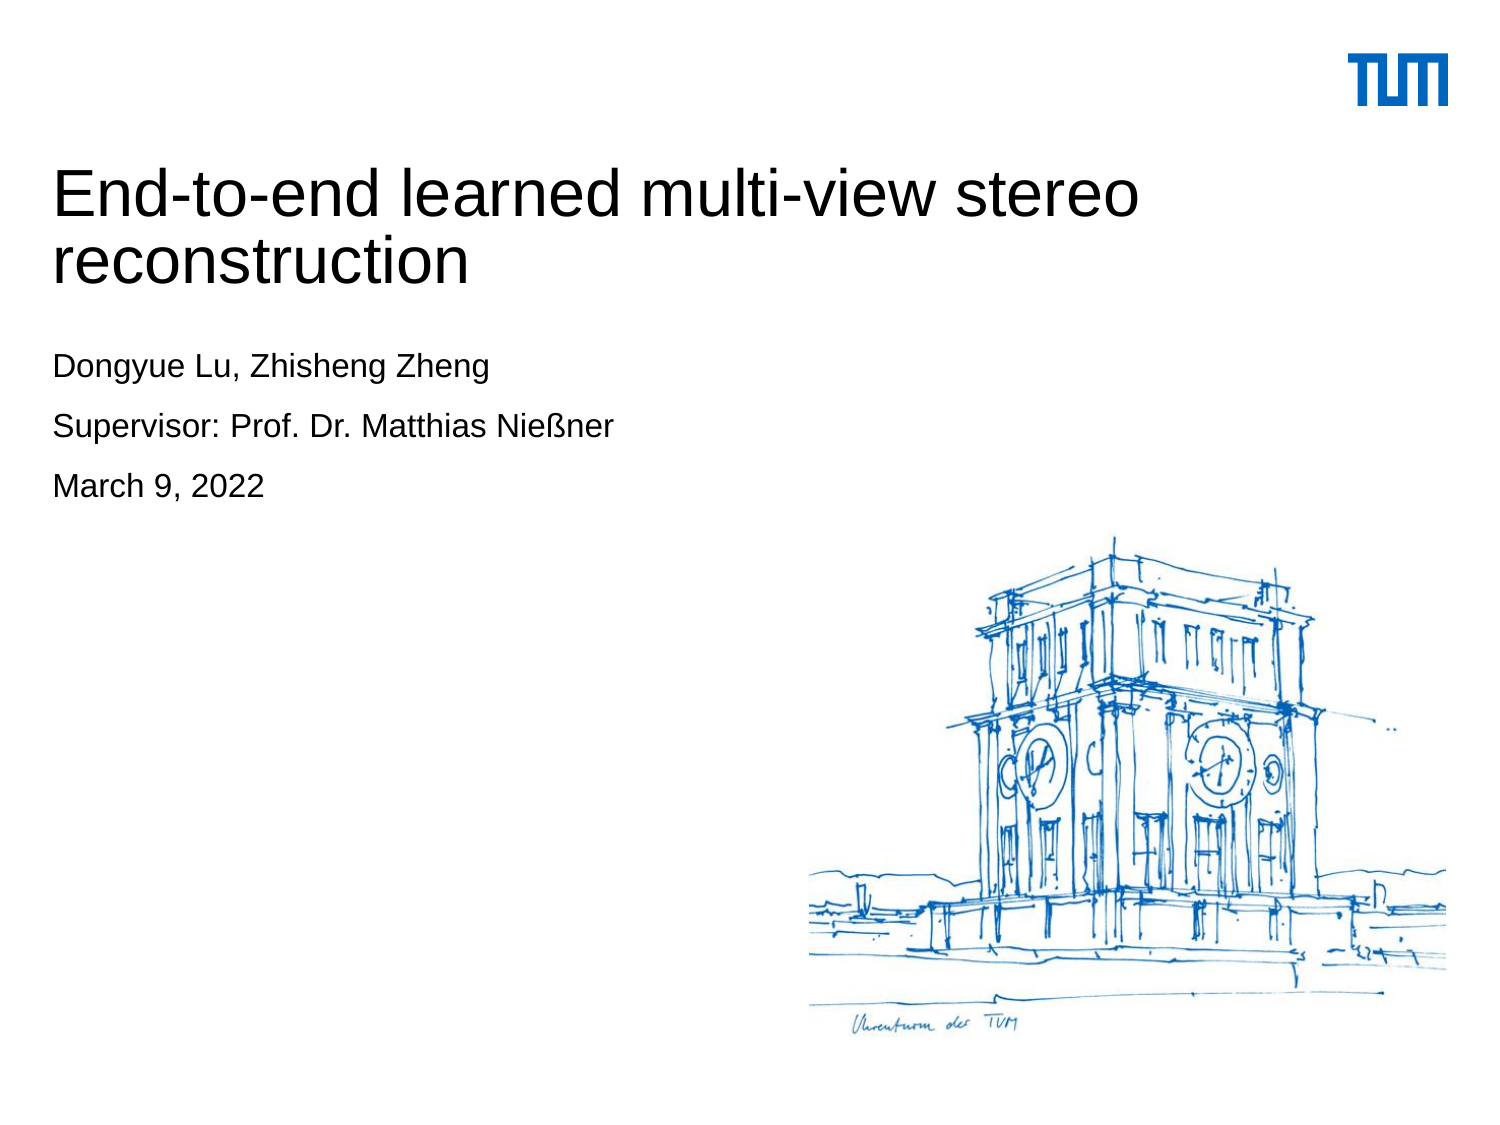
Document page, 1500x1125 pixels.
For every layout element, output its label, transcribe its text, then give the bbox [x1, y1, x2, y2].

title End-to-end learned multi-view stereo reconstruction [52, 162, 1449, 298]
picture [807, 500, 1447, 1059]
list Dongyue Lu, Zhisheng Zheng Supervisor: Prof. Dr. Matthias Nießner March 9, 2022 [52, 324, 1449, 534]
